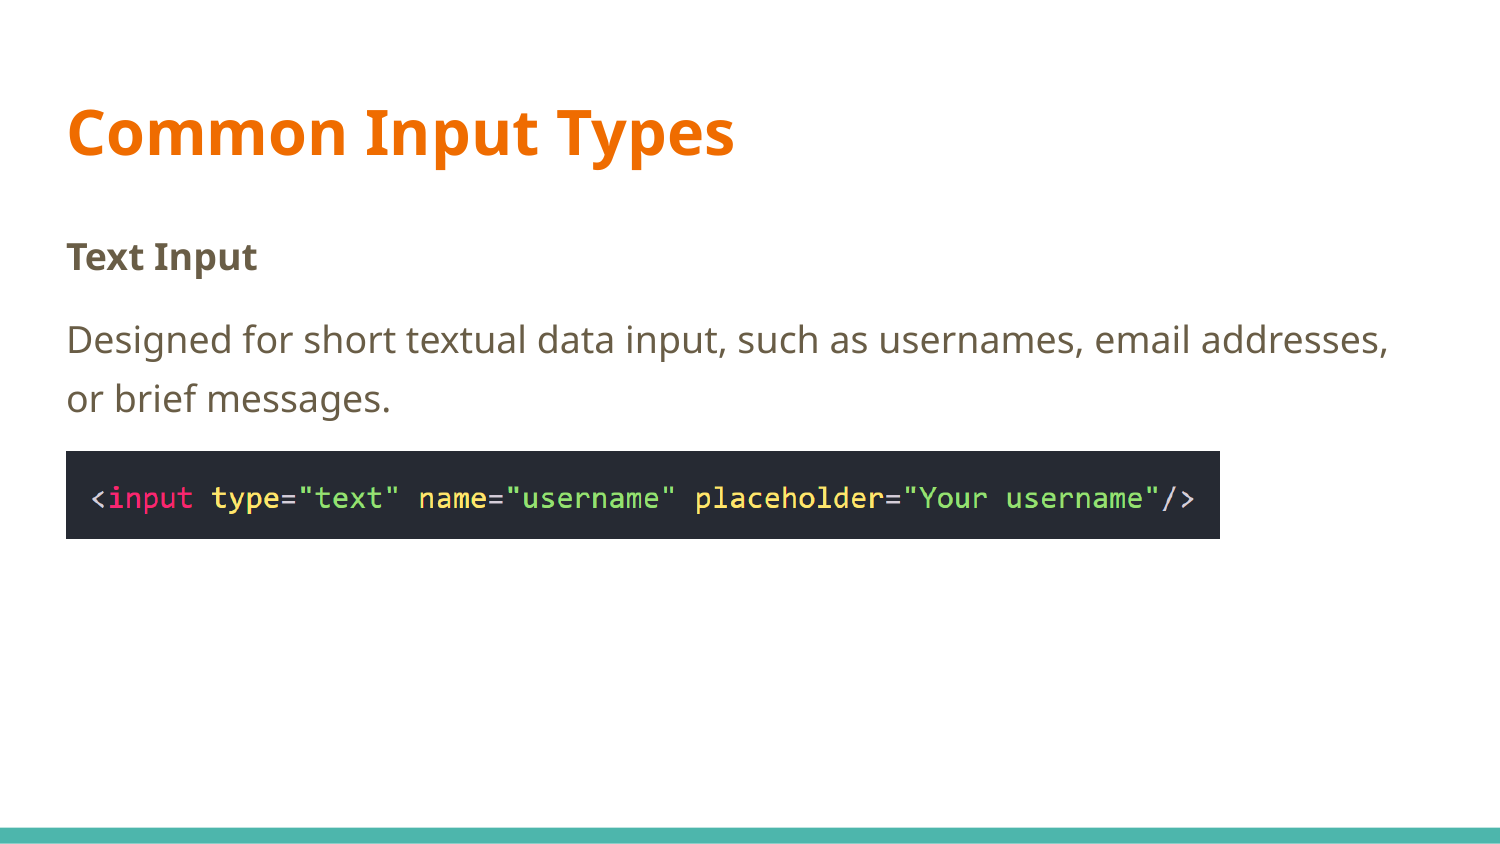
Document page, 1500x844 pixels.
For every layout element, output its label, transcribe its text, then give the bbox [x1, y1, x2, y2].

list Text Input Designed for short textual data input, such as usernames, email addresses, or brief messages. [51, 207, 1434, 445]
picture [66, 451, 1220, 539]
title Common Input Types [51, 72, 1449, 189]
